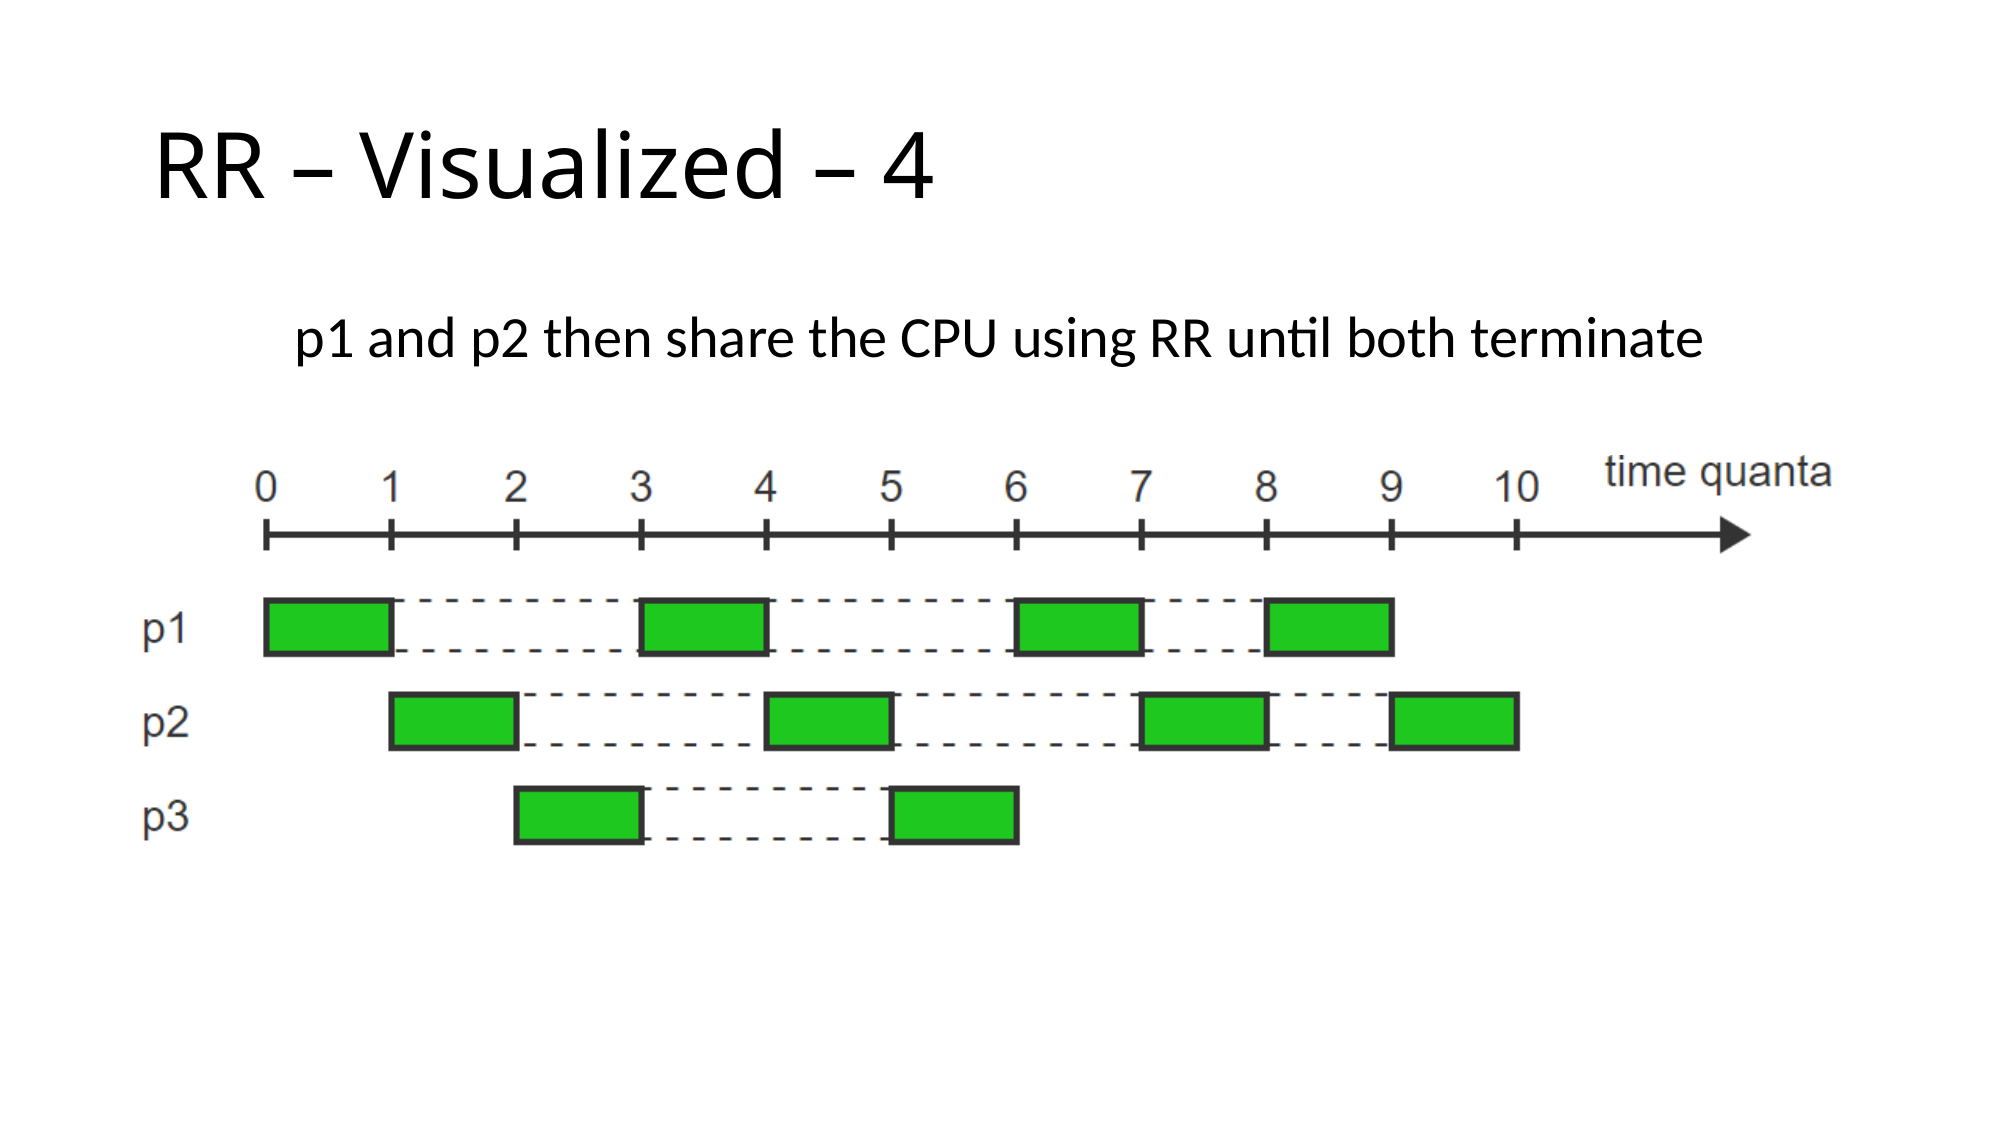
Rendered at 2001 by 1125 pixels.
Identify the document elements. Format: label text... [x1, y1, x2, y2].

title RR – Visualized – 4 [137, 59, 1863, 278]
picture [137, 455, 1836, 858]
list p1 and p2 then share the CPU using RR until both terminate [137, 299, 1863, 1014]
